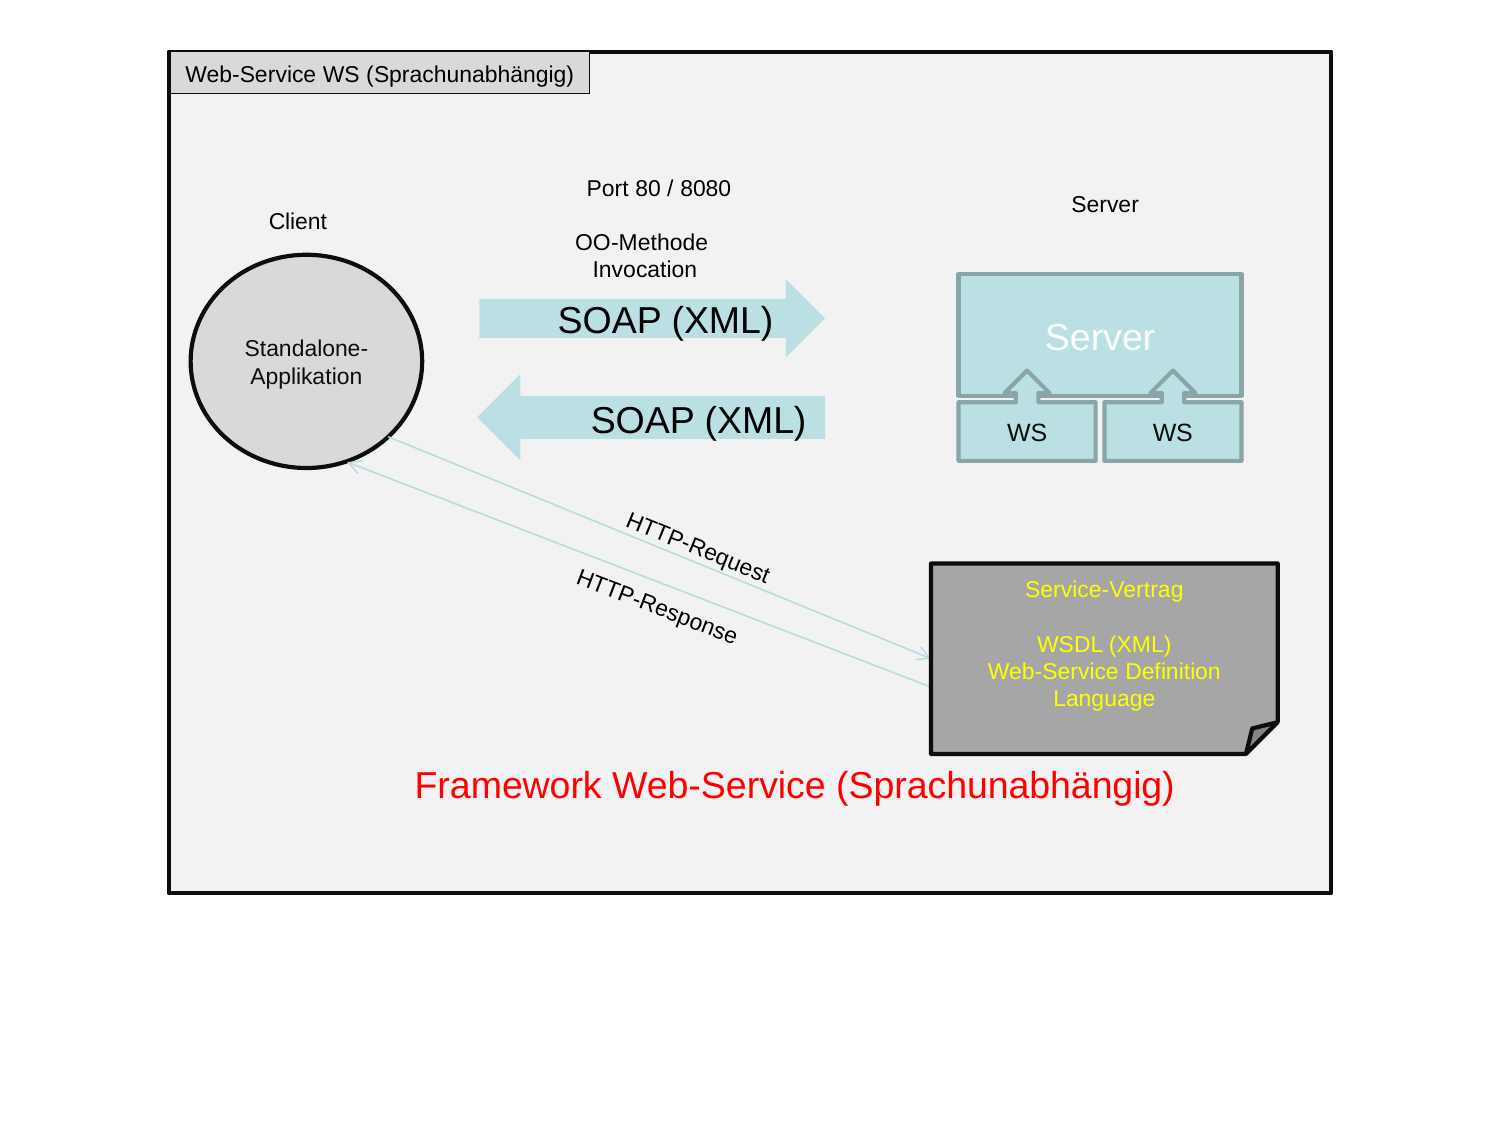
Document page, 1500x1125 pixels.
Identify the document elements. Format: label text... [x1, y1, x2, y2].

text_box Service-Vertrag WSDL (XML) Web-Service Definition Language [1110, 561, 1280, 757]
text_box WS [1102, 368, 1244, 463]
text_box Web-Service WS (Sprachunabhängig) [170, 51, 590, 94]
text_box Client [253, 199, 342, 242]
text_box SOAP (XML) [543, 288, 789, 349]
text_box SOAP (XML) [576, 388, 822, 435]
text_box WS [956, 368, 1098, 460]
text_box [347, 461, 1105, 755]
text_box Framework Web-Service (Sprachunabhängig) [399, 753, 1190, 814]
text_box [475, 372, 576, 435]
text_box [477, 296, 543, 341]
text_box Port 80 / 8080 [571, 166, 747, 209]
text_box [783, 277, 828, 360]
text_box [822, 393, 828, 435]
text_box Standalone-Applikation [188, 252, 425, 471]
text_box Server [956, 272, 1244, 398]
text_box OO-Methode Invocation [560, 220, 730, 288]
text_box [167, 50, 1333, 895]
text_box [387, 436, 932, 460]
text_box Server [1056, 182, 1154, 225]
